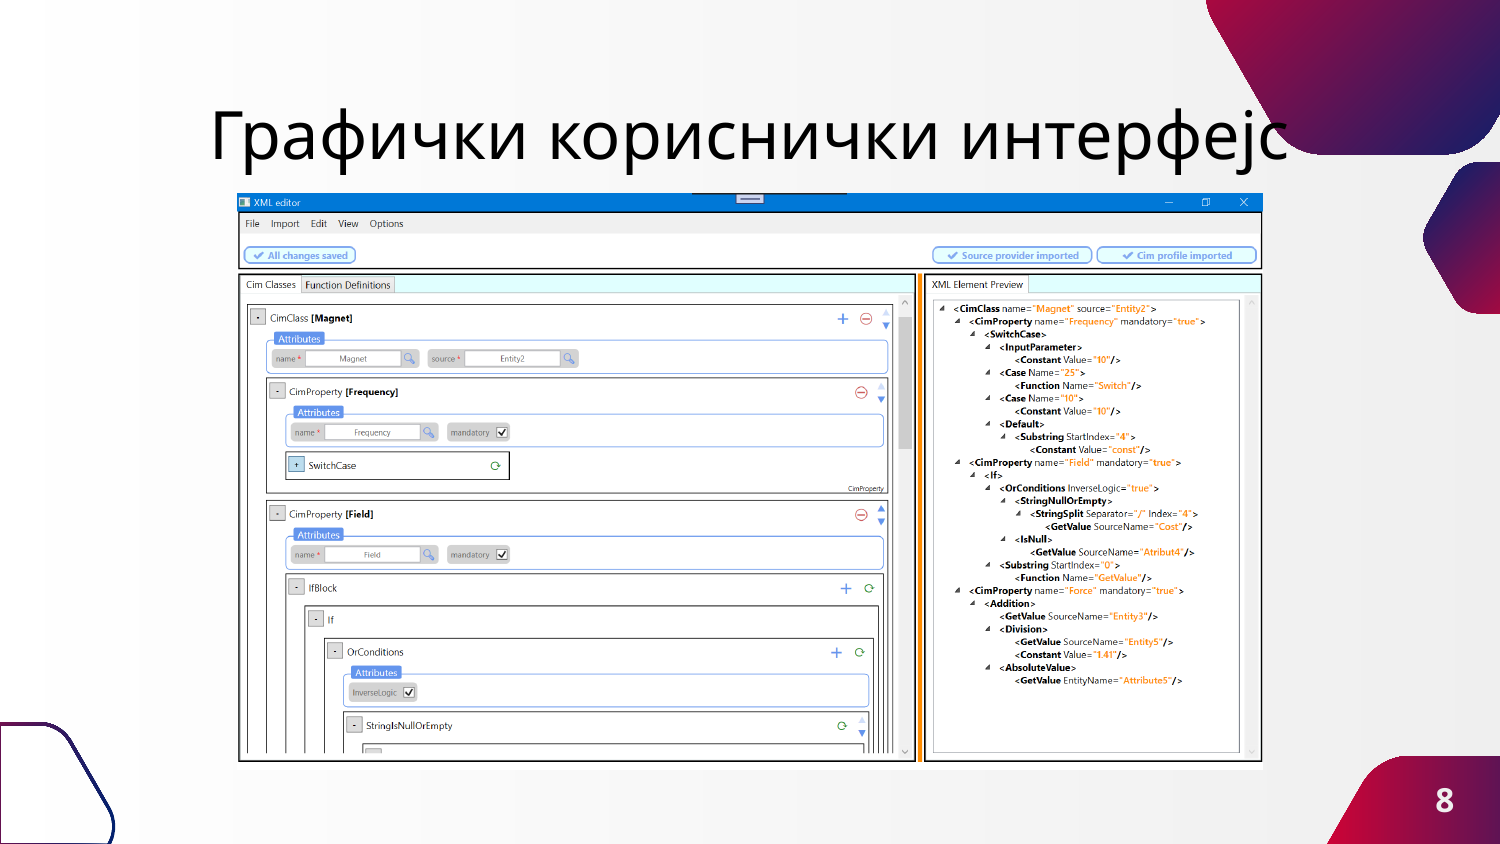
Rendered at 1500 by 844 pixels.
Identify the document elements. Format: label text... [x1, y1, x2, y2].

picture [237, 193, 1263, 770]
title Графички кориснички интерфејс [116, 88, 1383, 177]
slide_number 8 [1389, 755, 1500, 844]
